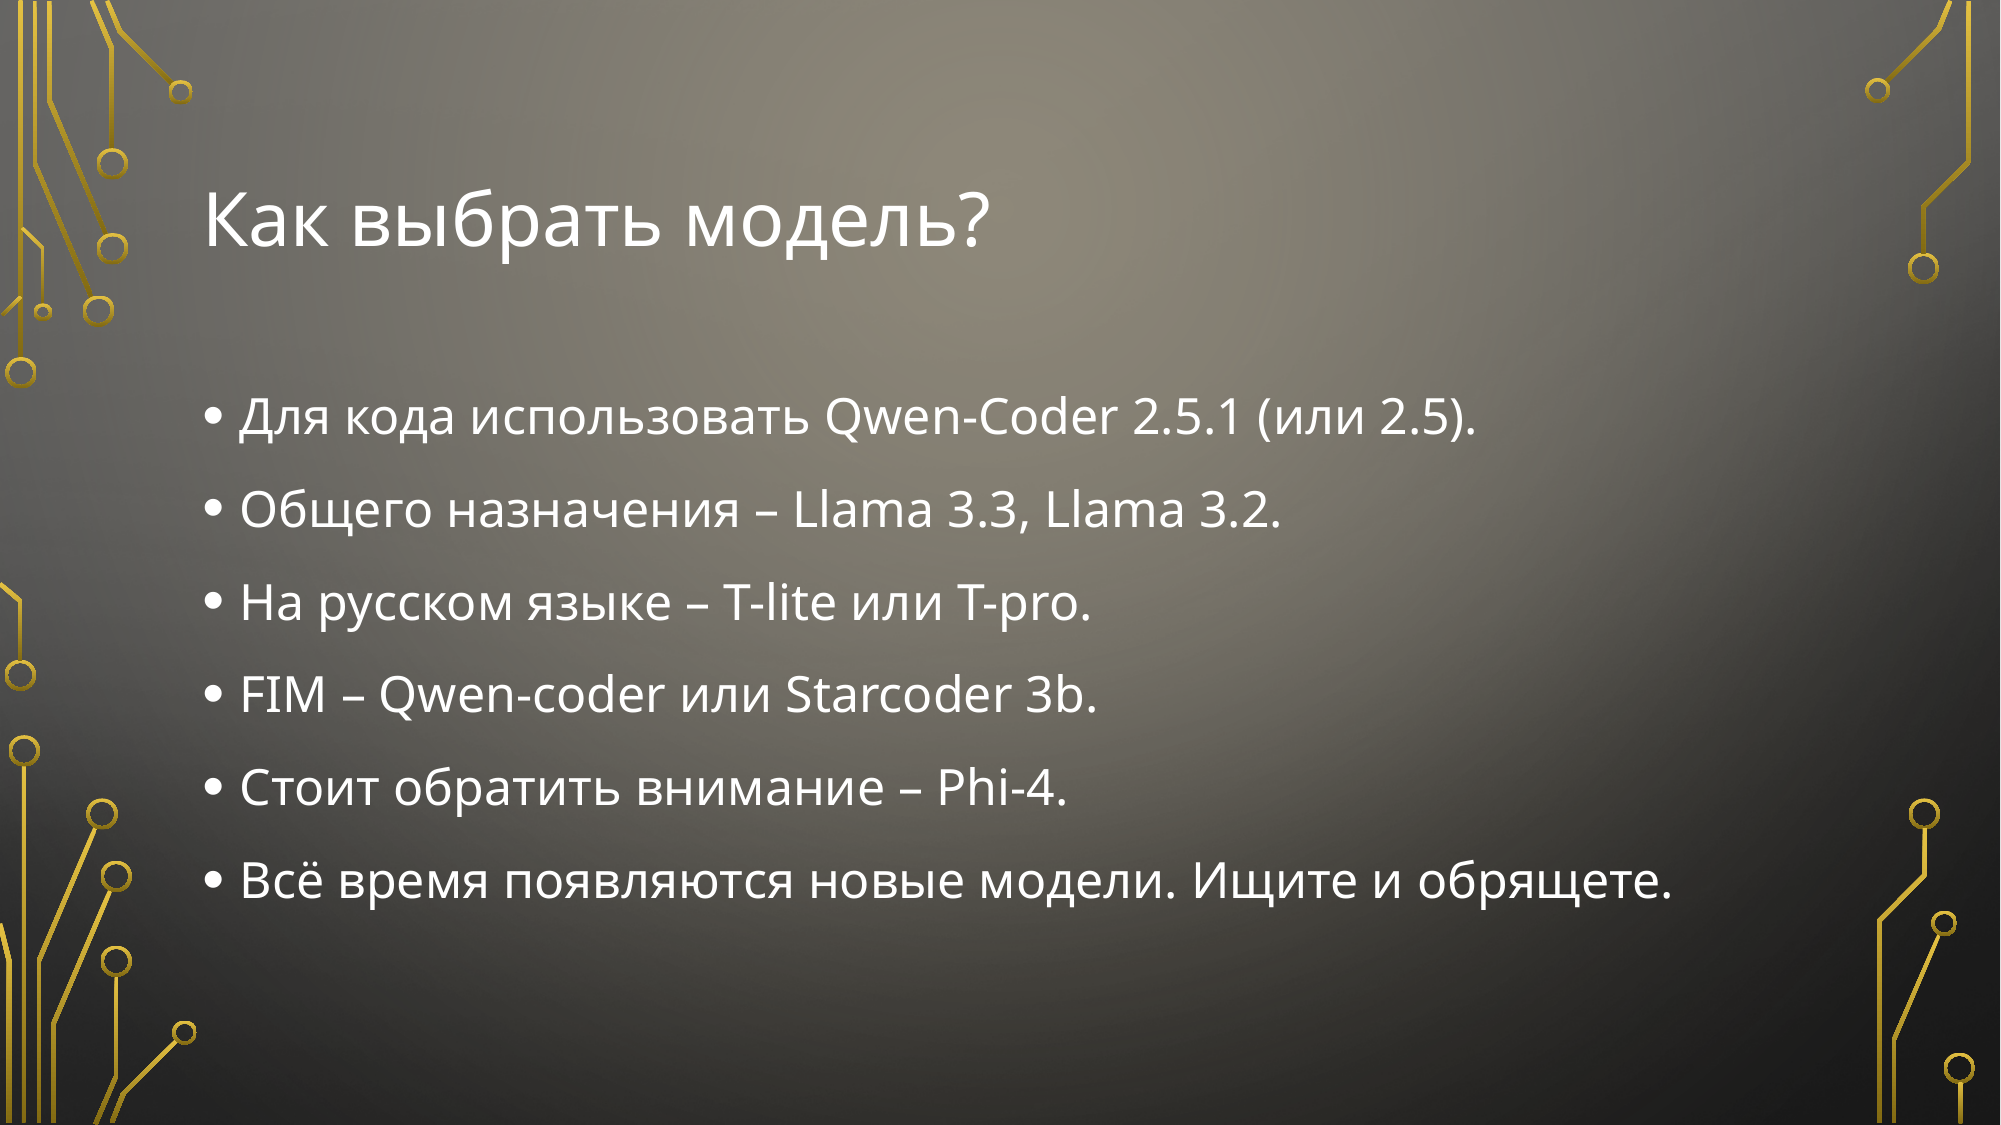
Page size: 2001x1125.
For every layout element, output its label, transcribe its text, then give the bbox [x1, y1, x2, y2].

list Для кода использовать Qwen-Coder 2.5.1 (или 2.5). Общего назначения – Llama 3.3, Llama 3.2. На русском языке – T-lite или T-pro. FIM – Qwen-coder или Starcoder 3b. Стоит обратить внимание – Phi-4. Всё время появляются новые модели. Ищите и обрящете. [187, 364, 1813, 1024]
title Как выбрать модель? [187, 101, 1813, 344]
